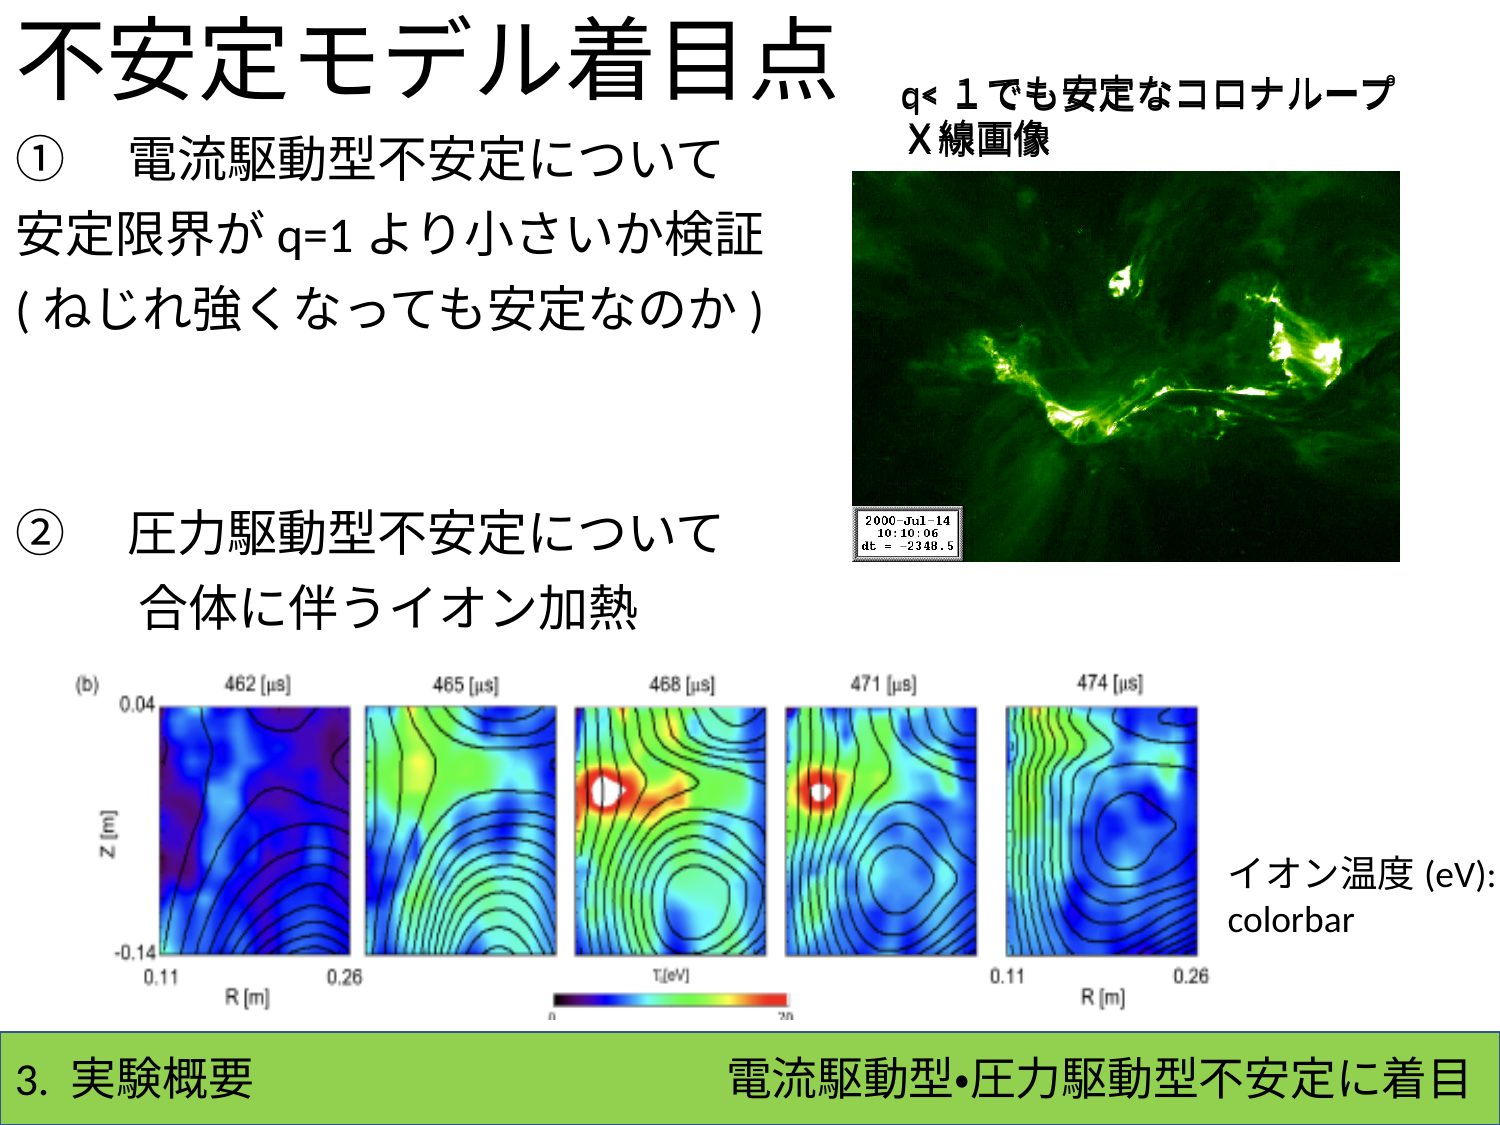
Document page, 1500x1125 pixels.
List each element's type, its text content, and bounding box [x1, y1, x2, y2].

text_box q<１でも安定なコロナループ Ｘ線画像 [886, 64, 1500, 170]
list ① 電流駆動型不安定について 安定限界がq=1より小さいか検証 (ねじれ強くなっても安定なのか) ② 圧力駆動型不安定について 合体に伴うイオン加熱 [0, 127, 1492, 1032]
text_box イオン温度(eV): colorbar [1248, 843, 1500, 948]
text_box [852, 170, 1400, 563]
text_box 電流駆動型・圧力駆動型不安定に着目 [369, 1042, 1489, 1103]
title 不安定モデル着目点 [0, 0, 1500, 127]
picture [70, 663, 1248, 1020]
